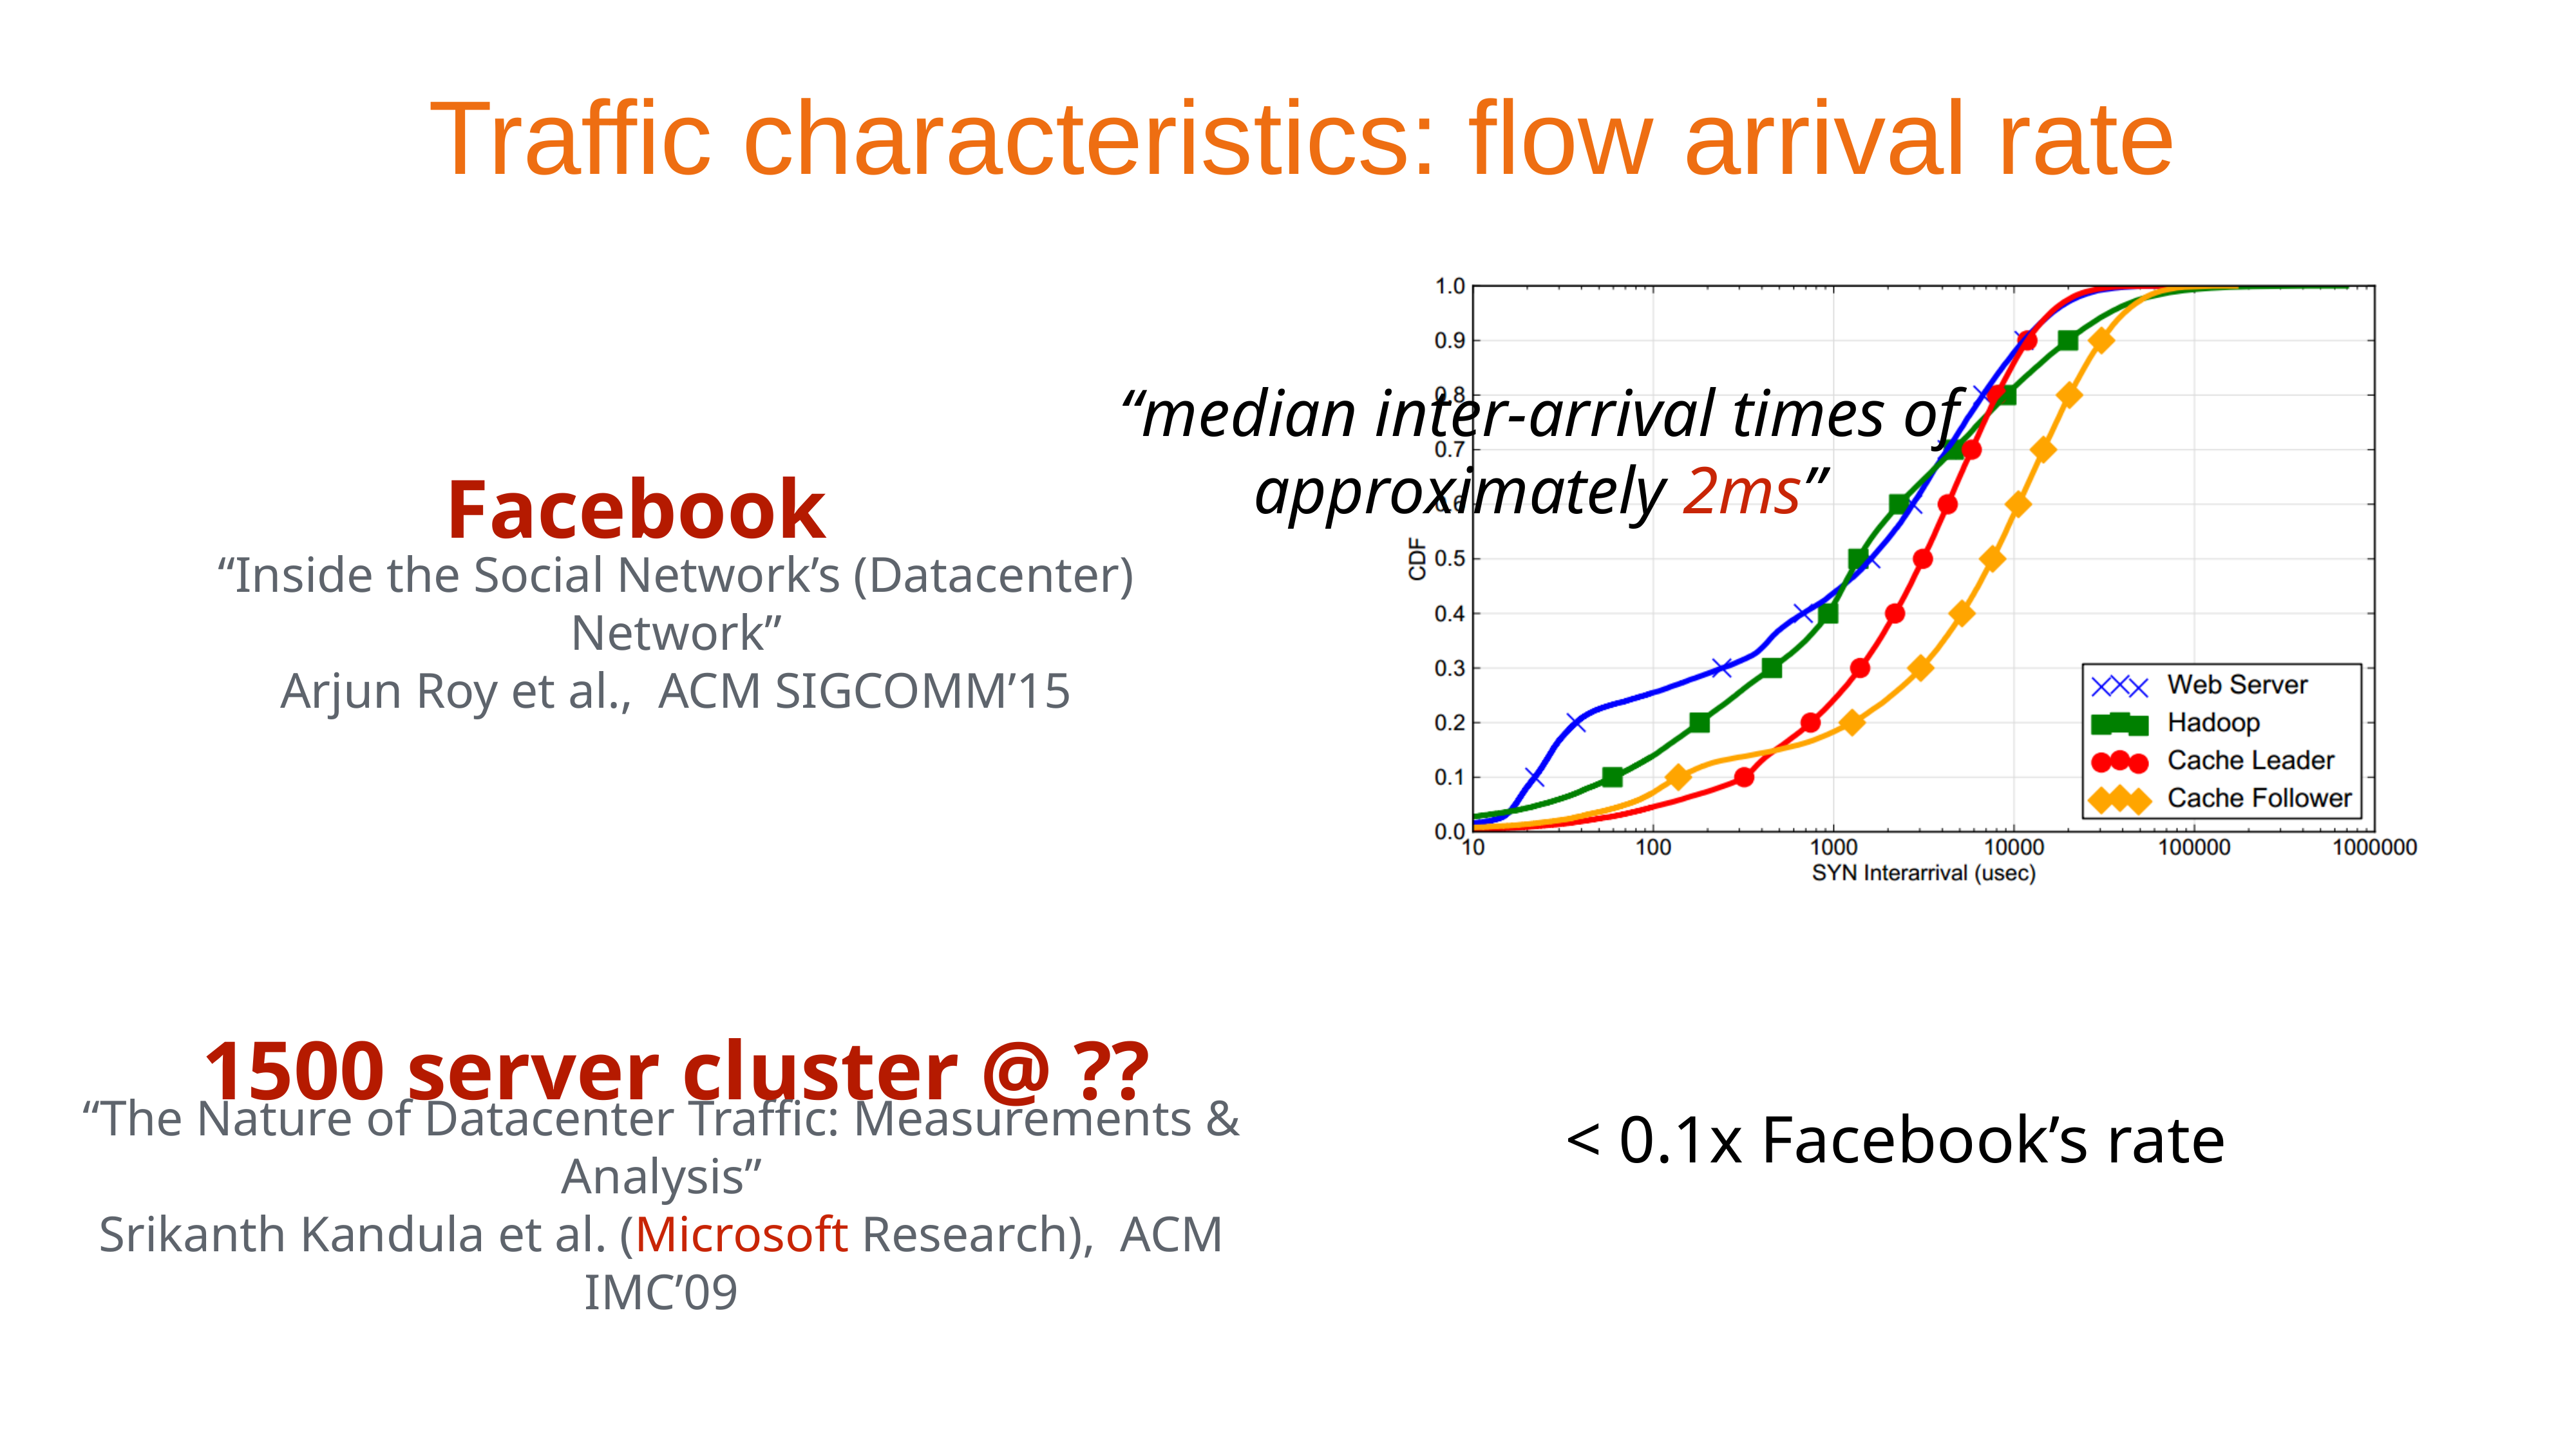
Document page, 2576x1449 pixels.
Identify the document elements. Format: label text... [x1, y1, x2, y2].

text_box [137, 451, 1217, 692]
text_box < 0.1x Facebook’s rate [1383, 1093, 2410, 1181]
picture [1400, 274, 2428, 889]
text_box “median inter-arrival times of approximately 2ms” [1026, 366, 1396, 532]
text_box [43, 1013, 1281, 1267]
title Traffic characteristics: flow arrival rate [321, 0, 2285, 265]
